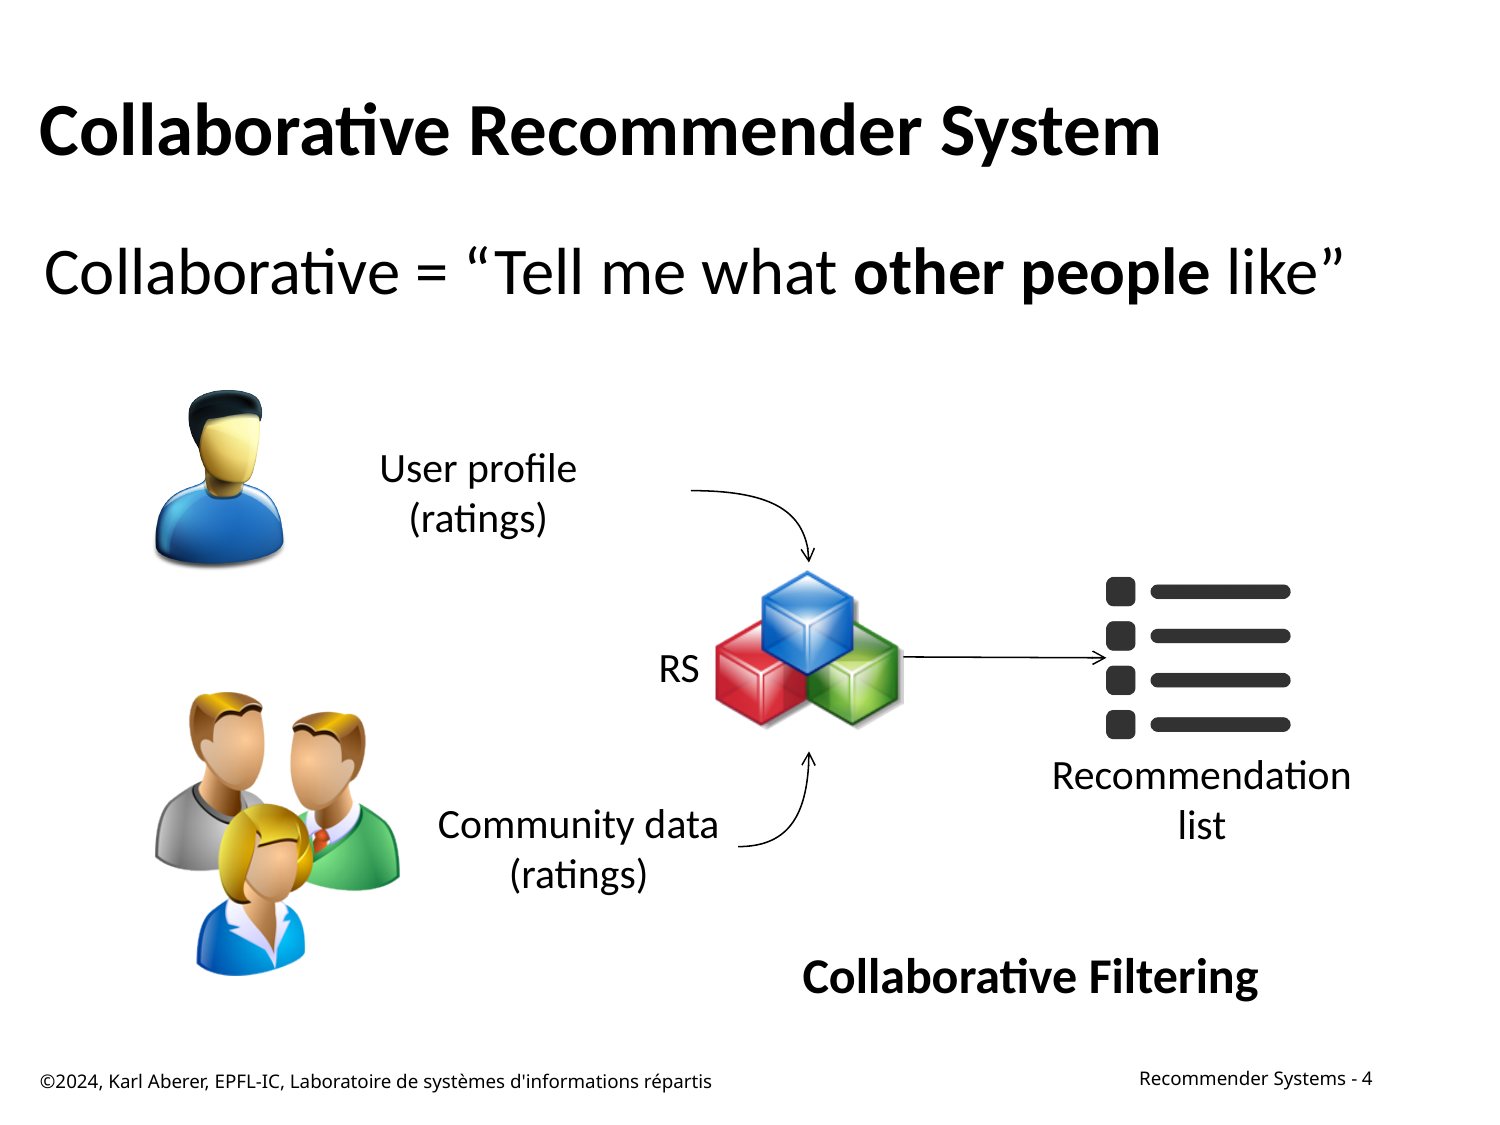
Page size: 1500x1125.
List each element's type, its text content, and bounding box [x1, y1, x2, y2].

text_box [690, 490, 810, 563]
footer ©2024, Karl Aberer, EPFL-IC, Laboratoire de systèmes d'informations répartis [24, 1062, 988, 1101]
picture [135, 692, 420, 977]
picture [714, 562, 904, 752]
title Collaborative Recommender System [24, 49, 1388, 201]
text_box User profile (ratings) [320, 433, 691, 549]
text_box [1033, 562, 1371, 857]
list Collaborative = “Tell me what other people like” [29, 219, 1393, 1046]
text_box Collaborative Filtering [787, 936, 1274, 1011]
text_box RS [608, 633, 709, 699]
text_box Community data (ratings) [424, 789, 739, 905]
picture [123, 385, 315, 577]
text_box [737, 751, 810, 847]
